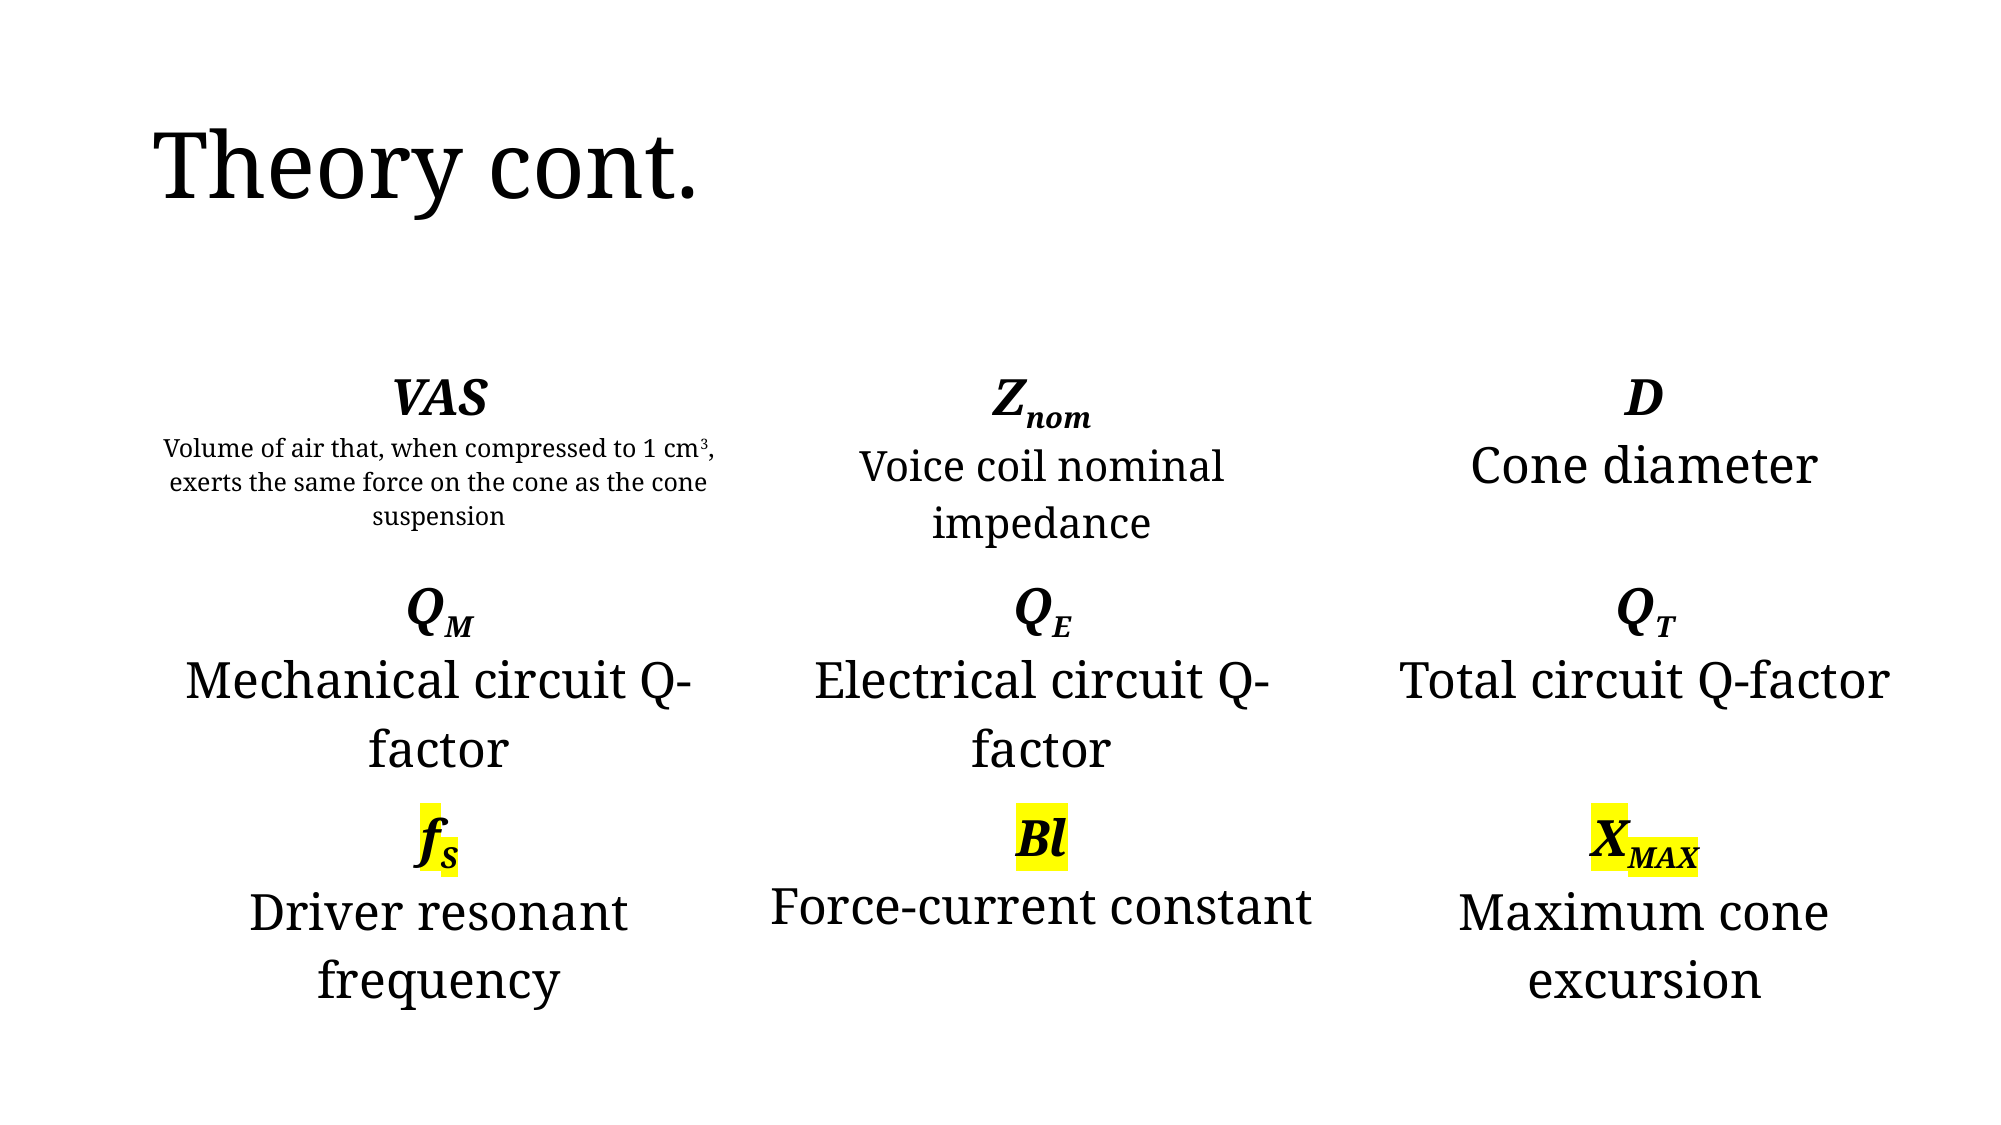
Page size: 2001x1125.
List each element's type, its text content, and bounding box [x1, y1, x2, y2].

table_header D Cone diameter [1343, 352, 1946, 561]
table_cell QE Electrical circuit Q-factor [740, 561, 1343, 792]
table_cell QT Total circuit Q-factor [1343, 561, 1946, 792]
table_cell fS Driver resonant frequency [137, 792, 740, 1024]
table_cell XMAX Maximum cone excursion [1343, 792, 1946, 1024]
table_header Znom Voice coil nominal impedance [740, 352, 1343, 561]
table_cell Bl Force-current constant [740, 792, 1343, 1024]
title Theory cont. [137, 59, 1863, 278]
table_cell QM Mechanical circuit Q-factor [137, 561, 740, 792]
table_header VAS Volume of air that, when compressed to 1 cm3, exerts the same force on the cone as the cone suspension [137, 352, 740, 561]
